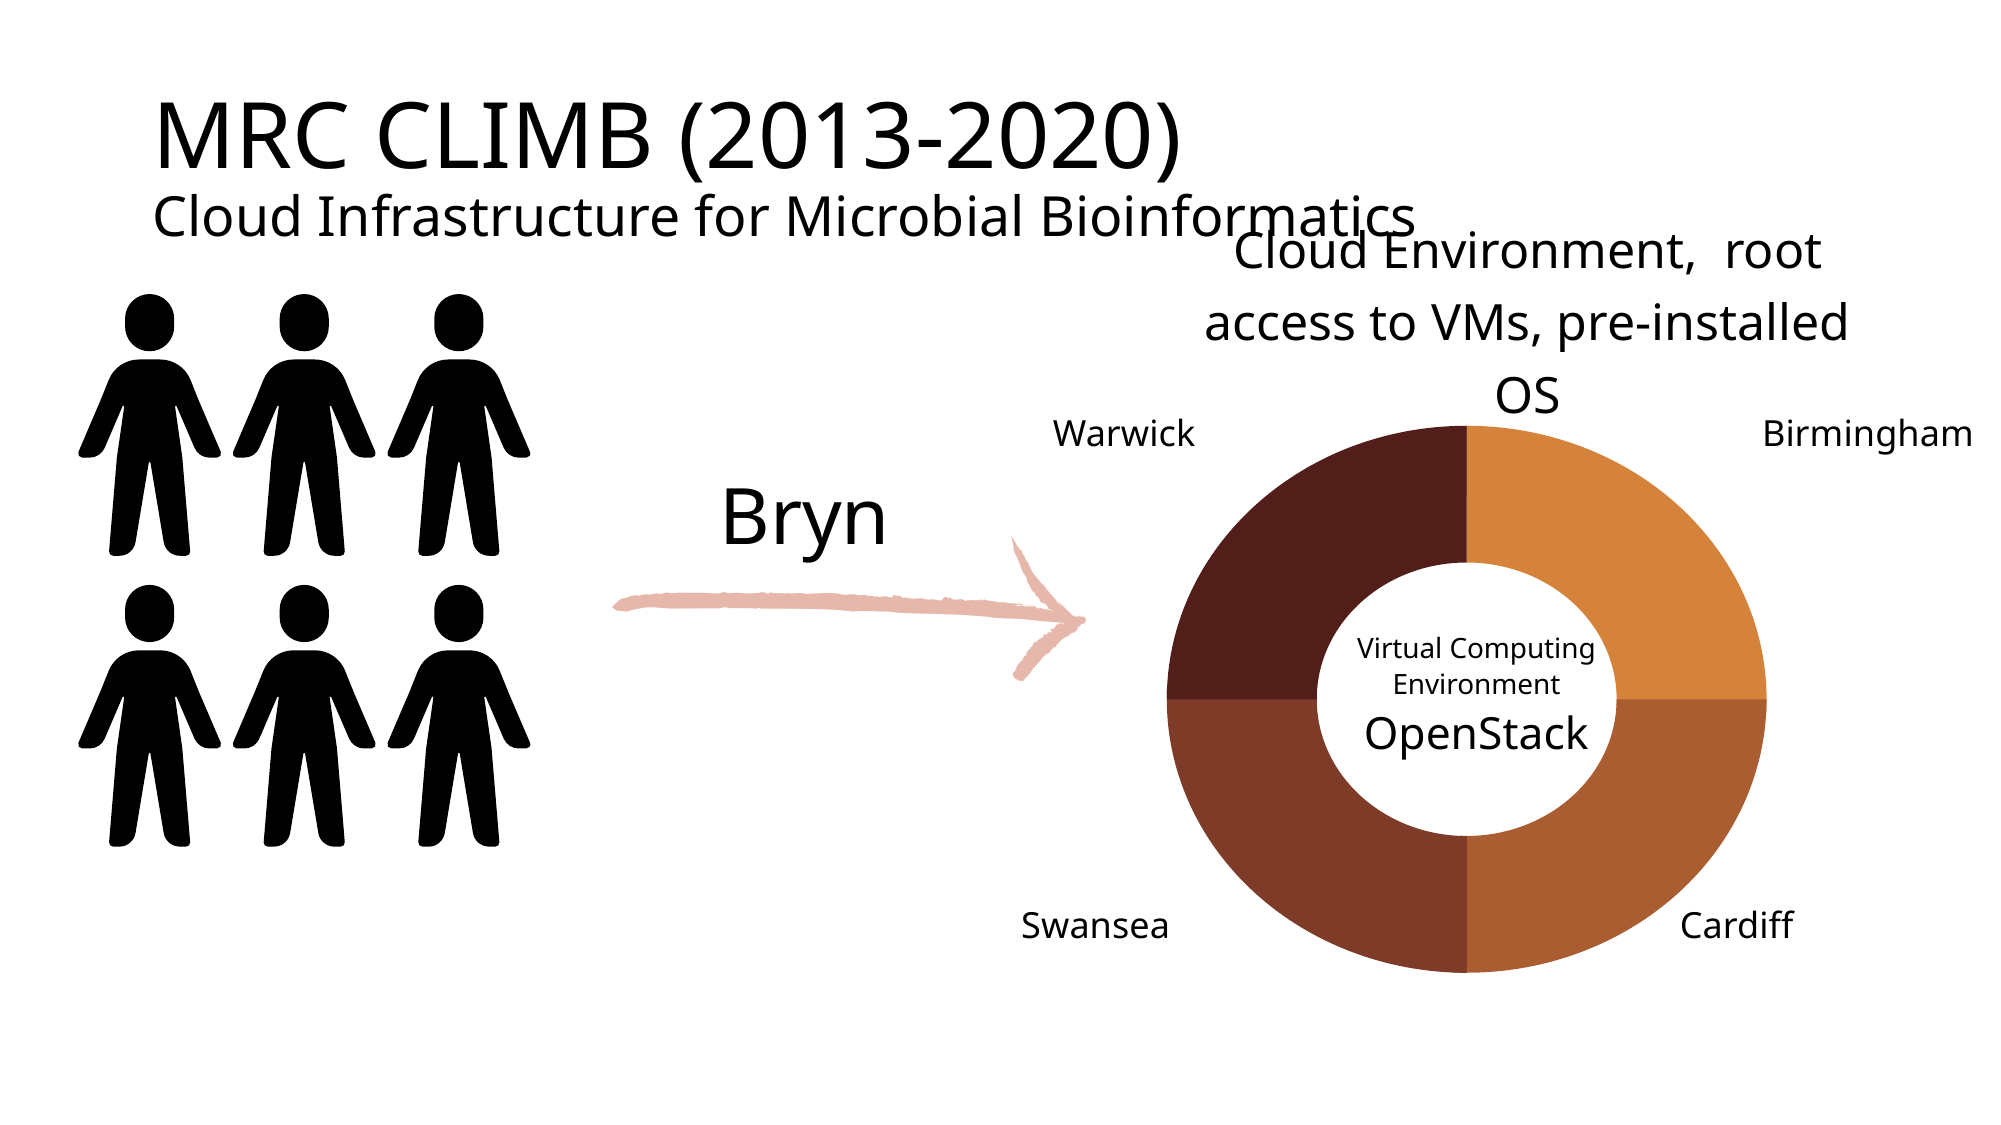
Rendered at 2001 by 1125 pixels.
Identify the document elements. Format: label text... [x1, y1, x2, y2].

text_box Cloud Environment, root access to VMs, pre-installed OS [1168, 199, 1887, 403]
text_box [75, 294, 533, 556]
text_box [1309, 627, 1644, 758]
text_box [75, 584, 533, 847]
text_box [994, 403, 2000, 973]
picture [612, 536, 1086, 681]
title MRC CLIMB (2013-2020) Cloud Infrastructure for Microbial Bioinformatics [137, 59, 1863, 278]
text_box Bryn [547, 479, 994, 567]
